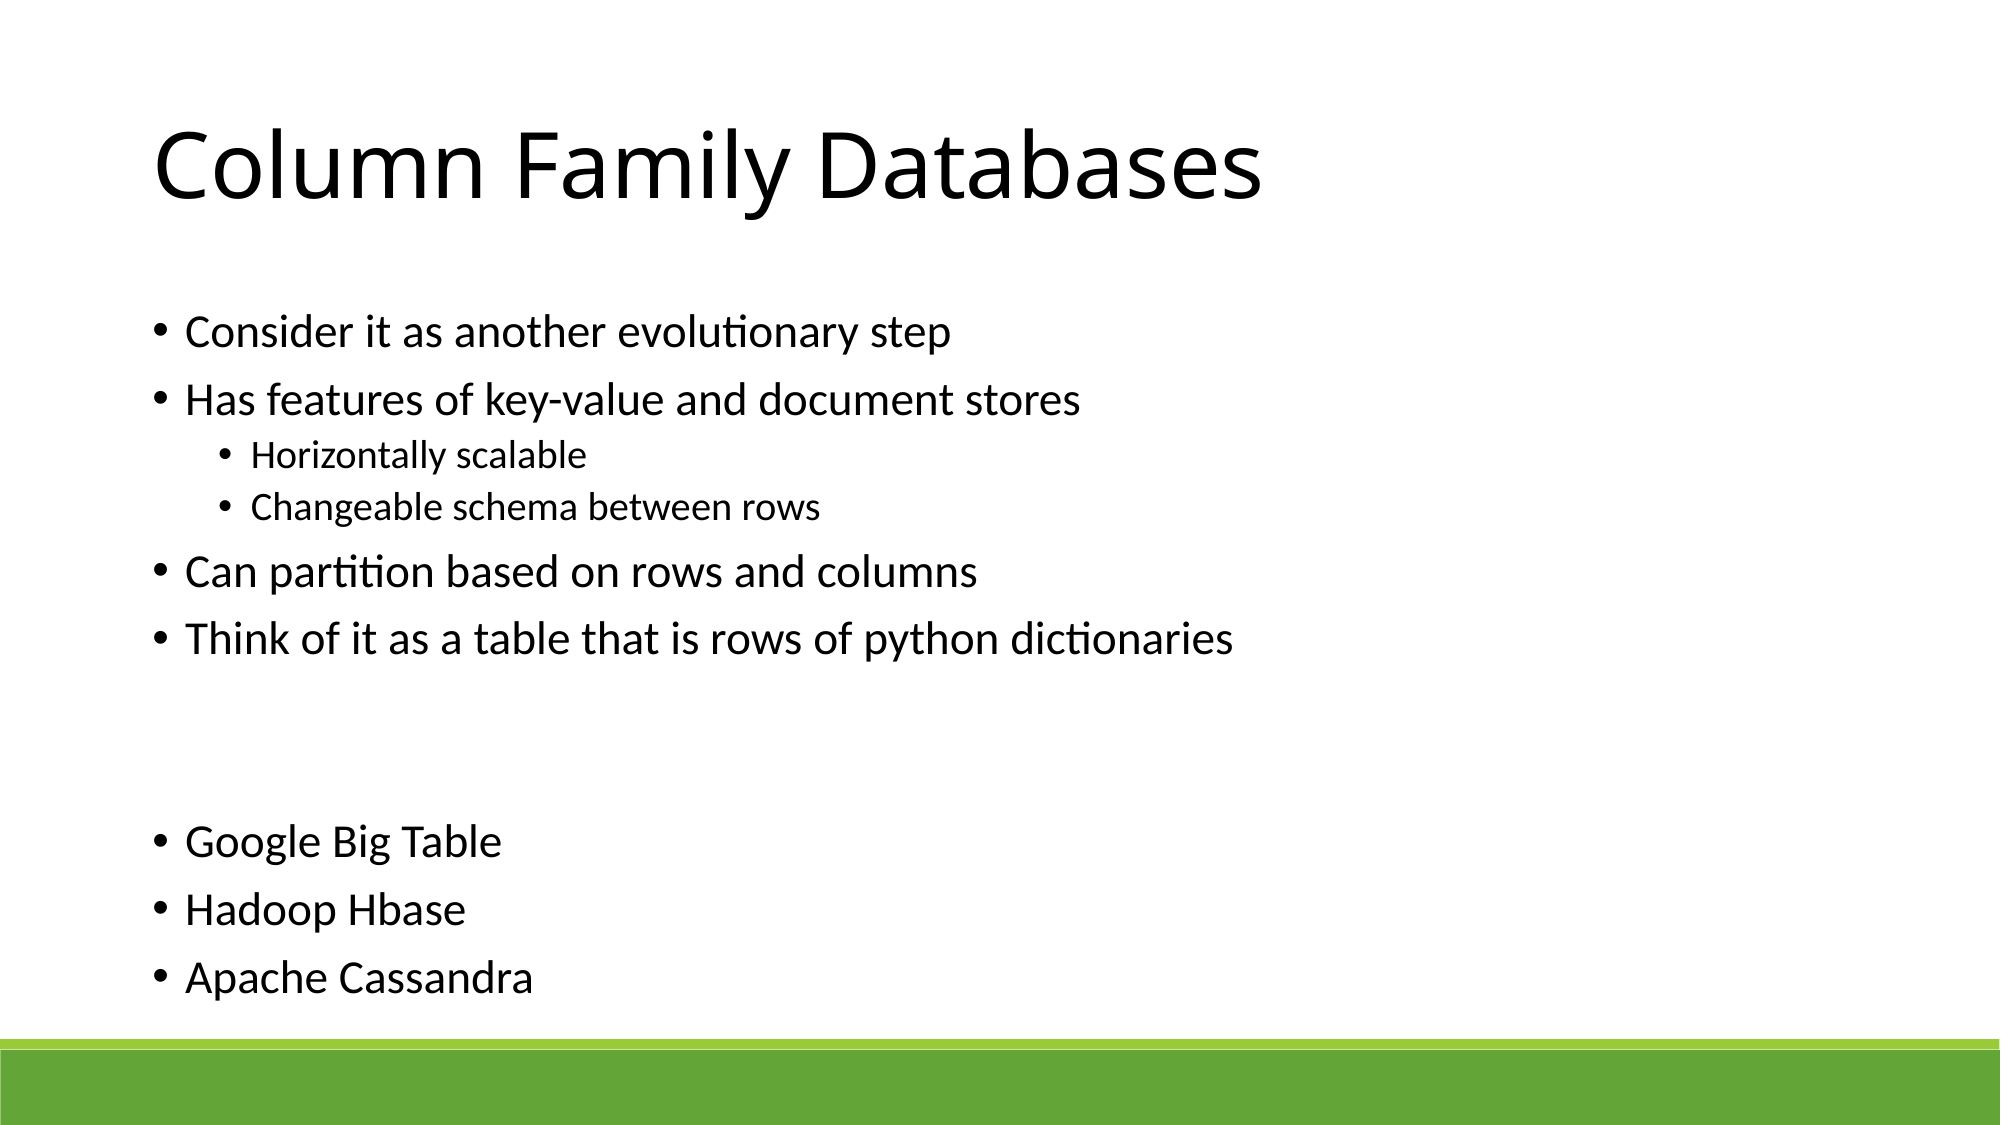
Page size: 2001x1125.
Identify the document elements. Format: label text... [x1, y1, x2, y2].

list Consider it as another evolutionary step Has features of key-value and document stores Horizontally scalable Changeable schema between rows Can partition based on rows and columns Think of it as a table that is rows of python dictionaries Google Big Table Hadoop Hbase Apache Cassandra [137, 299, 1863, 1014]
title Column Family Databases [137, 59, 1863, 278]
